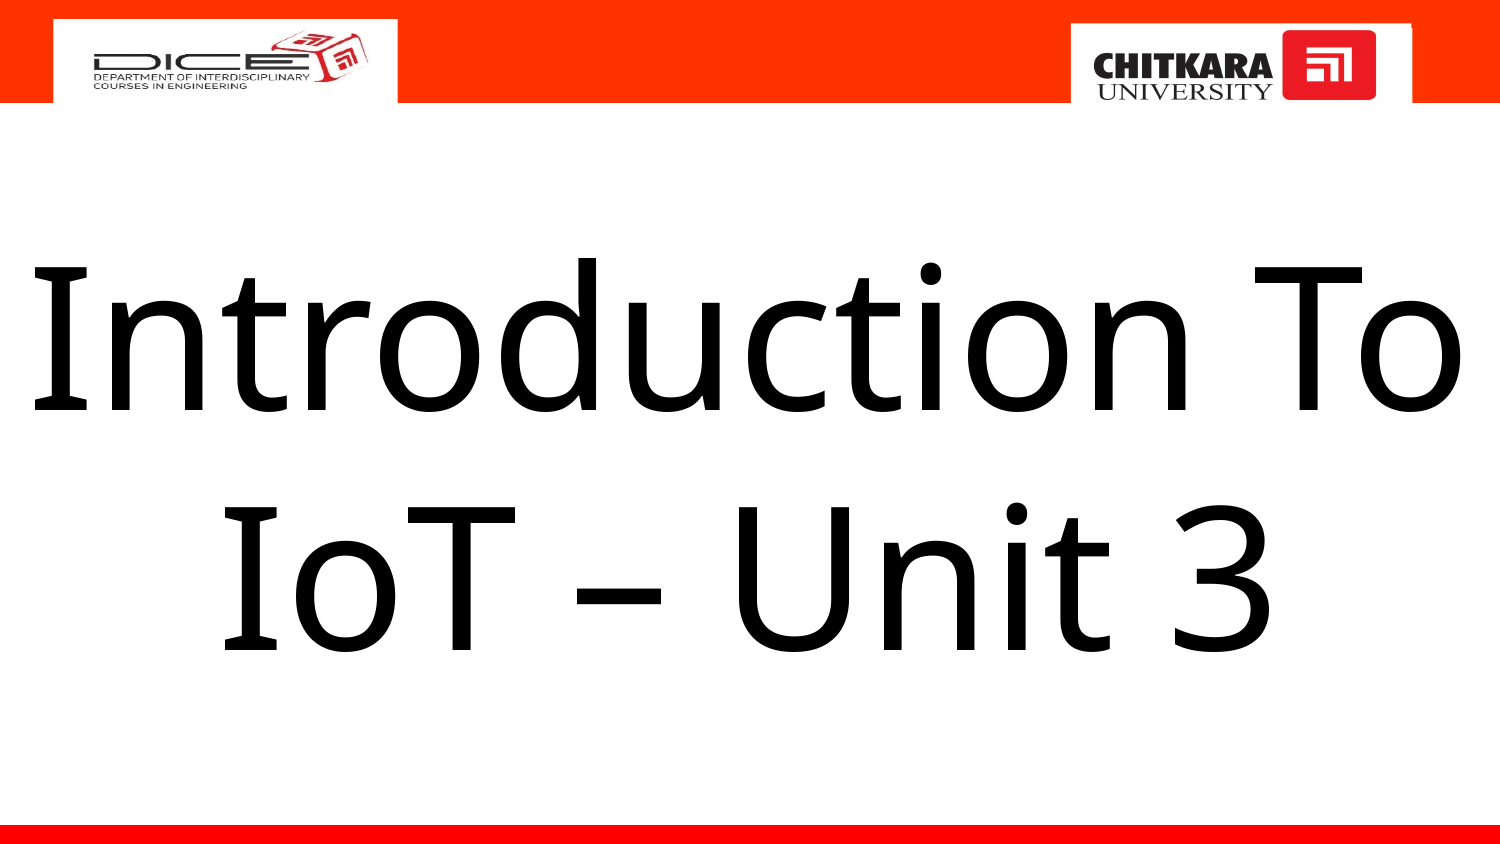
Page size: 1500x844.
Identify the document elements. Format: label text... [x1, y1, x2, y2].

text_box Introduction To IoT – Unit 3 [0, 142, 1500, 758]
picture [1074, 28, 1391, 103]
picture [53, 19, 398, 105]
